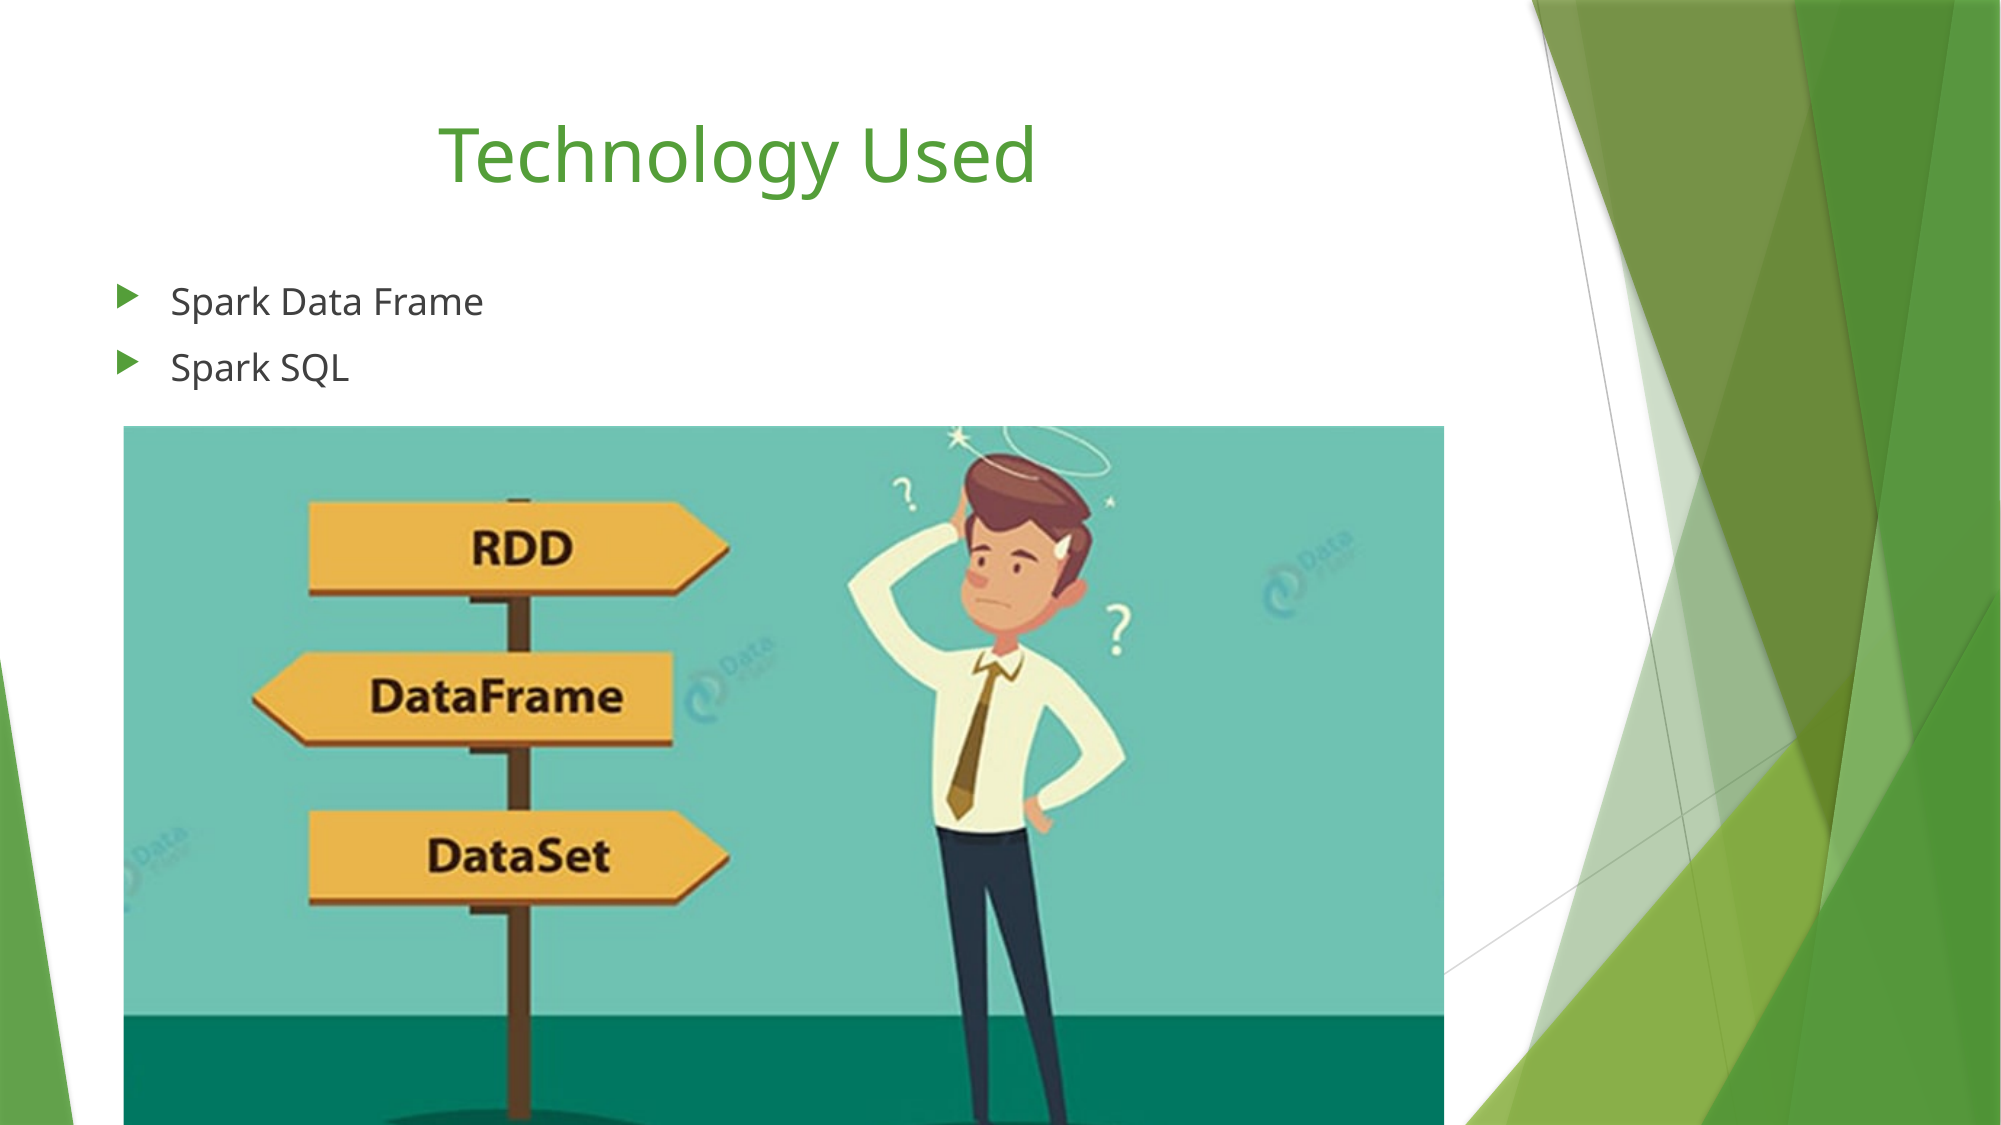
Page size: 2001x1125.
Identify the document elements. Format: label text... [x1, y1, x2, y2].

title Technology Used [111, 99, 1522, 317]
picture [122, 425, 1445, 1125]
list Spark Data Frame Spark SQL [99, 270, 1510, 908]
